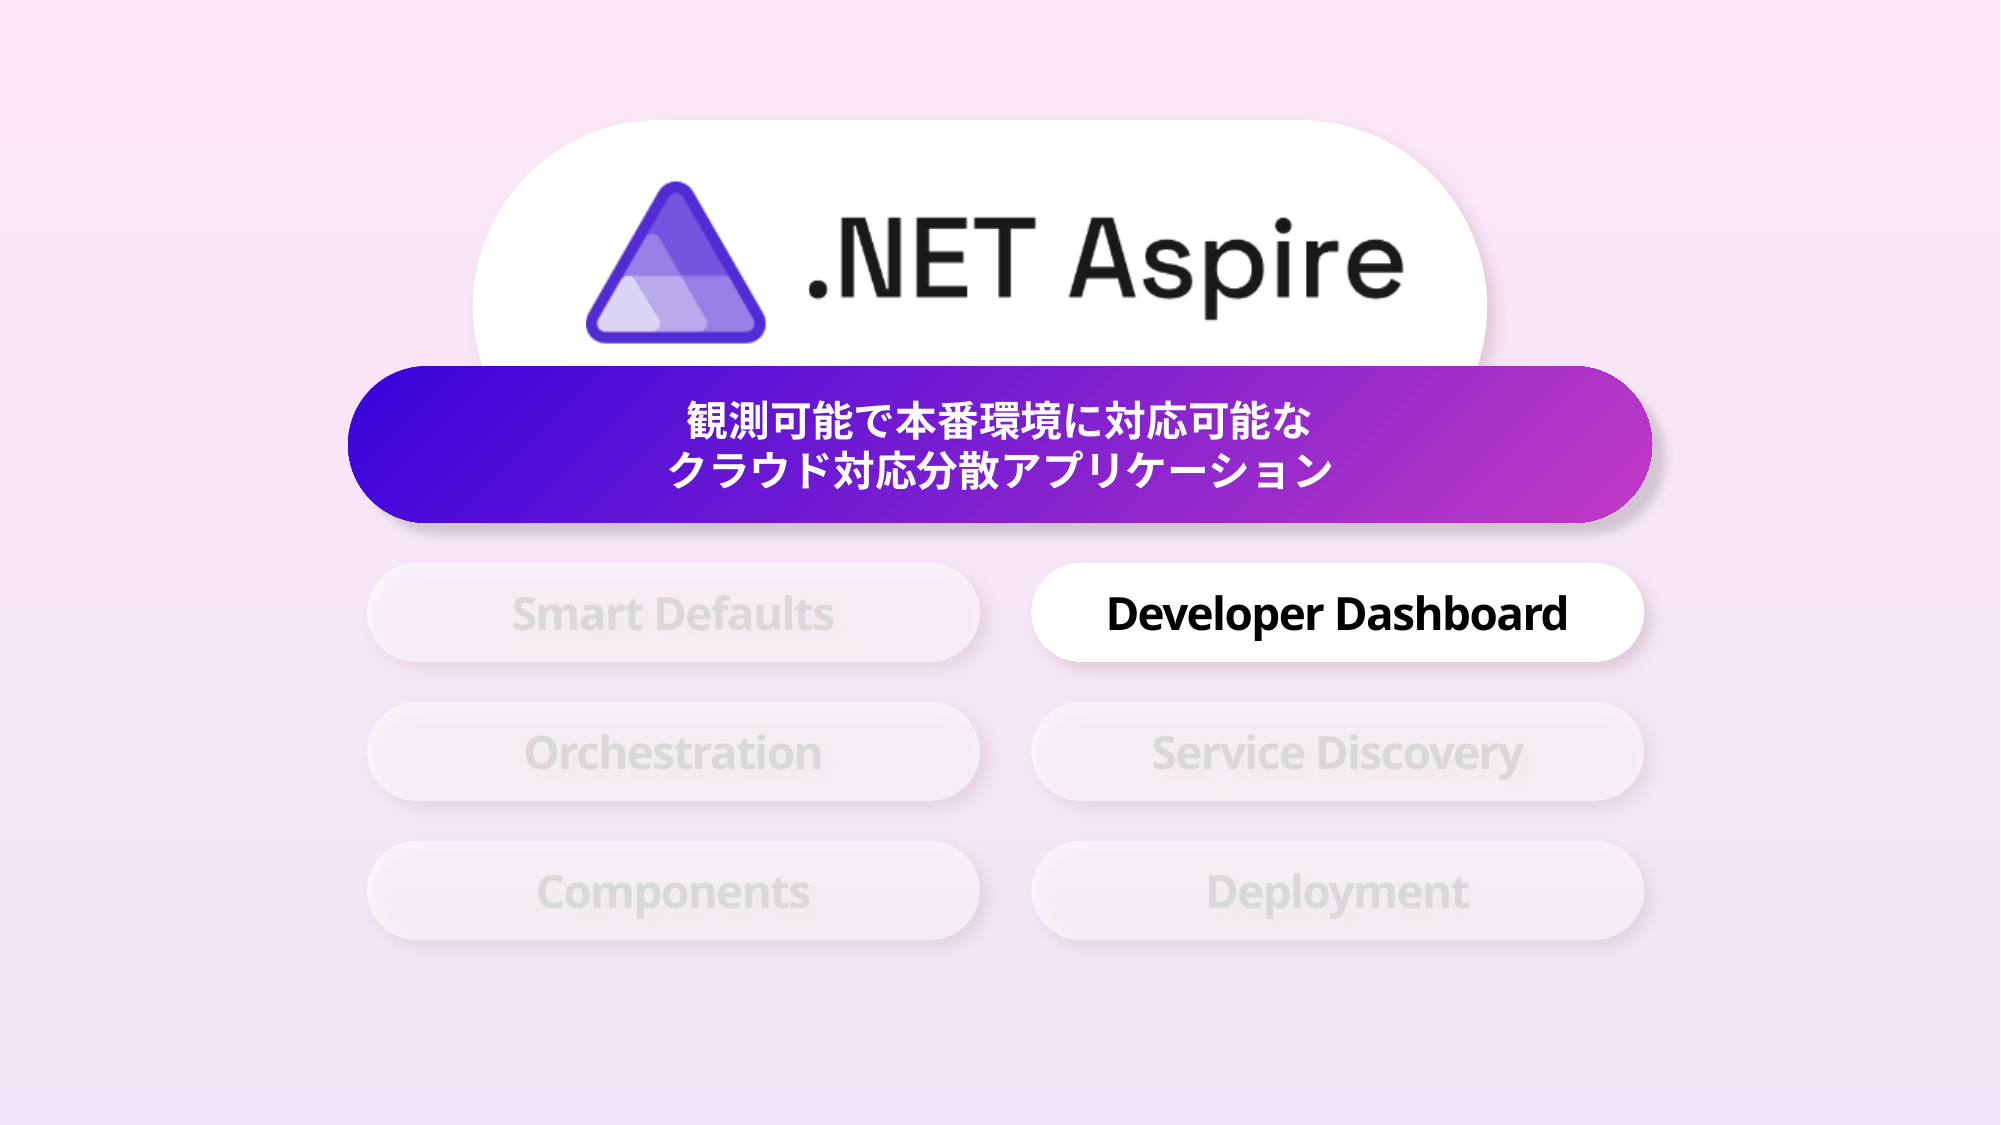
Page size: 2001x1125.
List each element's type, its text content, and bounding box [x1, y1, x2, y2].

text_box 観測可能で本番環境に対応可能な クラウド対応分散アプリケーション [348, 366, 1653, 523]
text_box Smart Defaults [367, 562, 980, 662]
text_box Components [367, 840, 980, 940]
text_box [1477, 246, 1488, 366]
text_box [472, 120, 1411, 366]
text_box Orchestration [367, 701, 980, 801]
text_box Developer Dashboard [1031, 562, 1645, 662]
picture [585, 156, 1477, 397]
text_box Service Discovery [1031, 701, 1645, 801]
text_box Deployment [1031, 840, 1645, 940]
